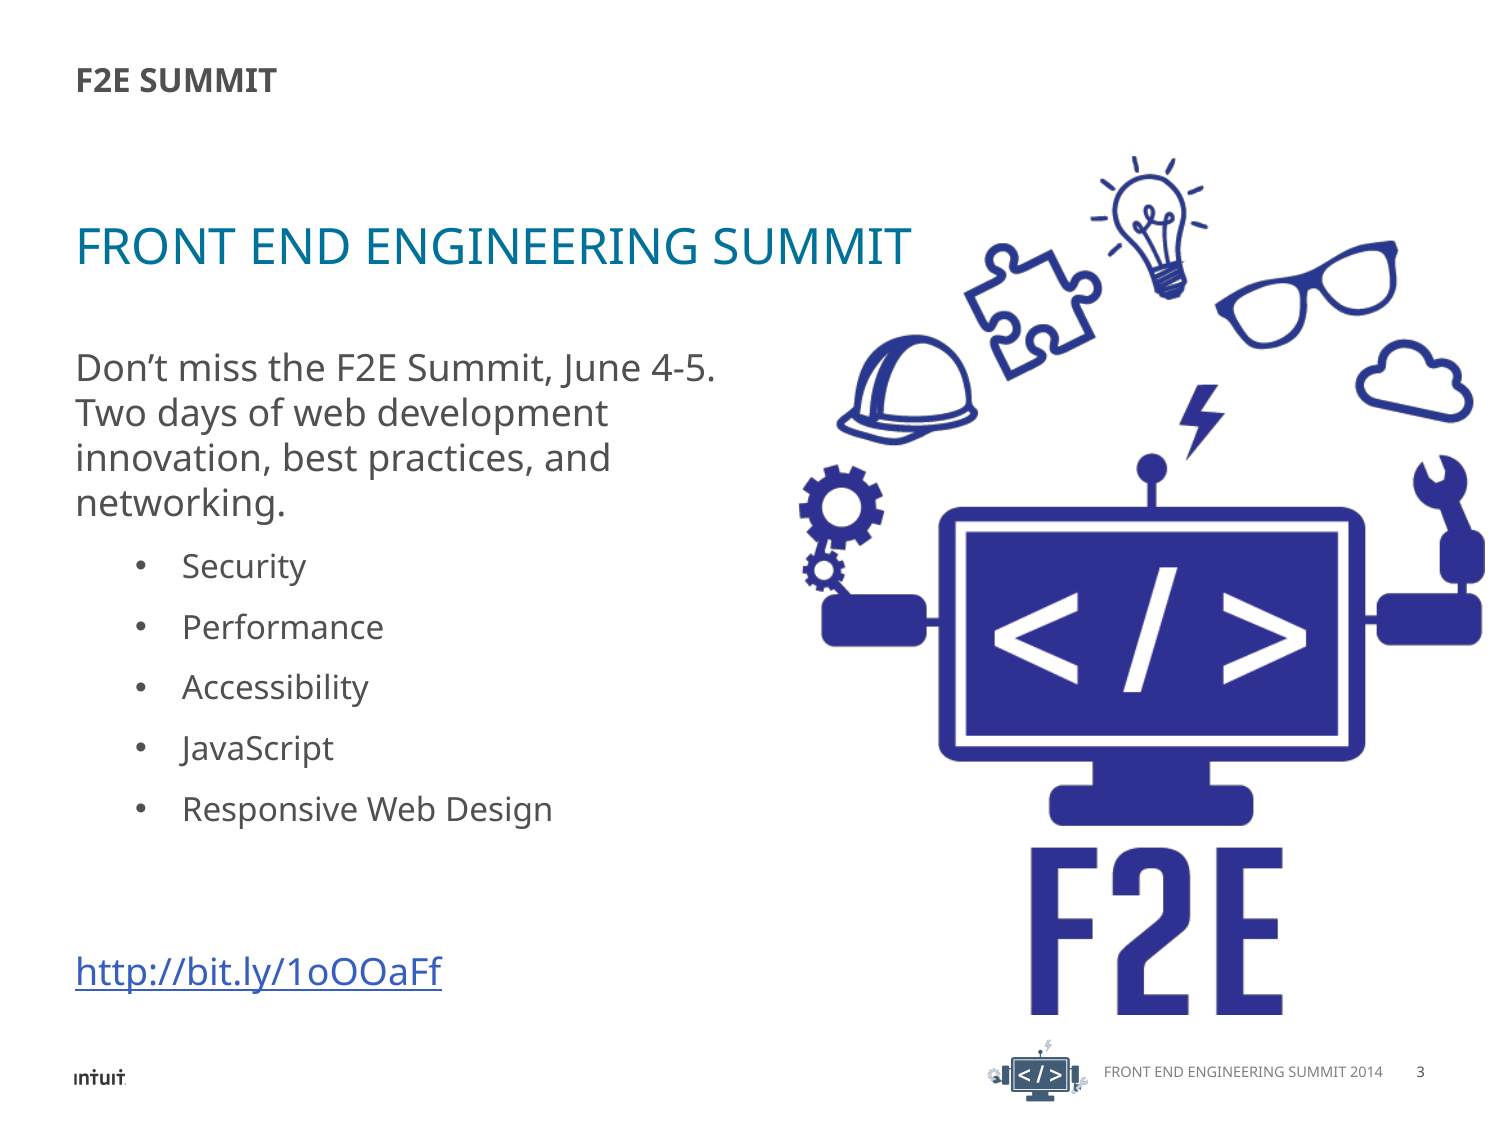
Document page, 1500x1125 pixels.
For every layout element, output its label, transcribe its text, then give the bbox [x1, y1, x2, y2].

list Don’t miss the F2E Summit, June 4-5. Two days of web development innovation, best practices, and networking. Security Performance Accessibility JavaScript Responsive Web Design http://bit.ly/1oOOaFf [75, 344, 745, 1005]
picture [798, 155, 1485, 1015]
slide_number 3 [1387, 1042, 1425, 1103]
list Front end engineering Summit [75, 156, 796, 344]
footer Front End Engineering Summit 2014 [973, 1042, 1384, 1103]
title F2E Summit [75, 61, 1425, 112]
